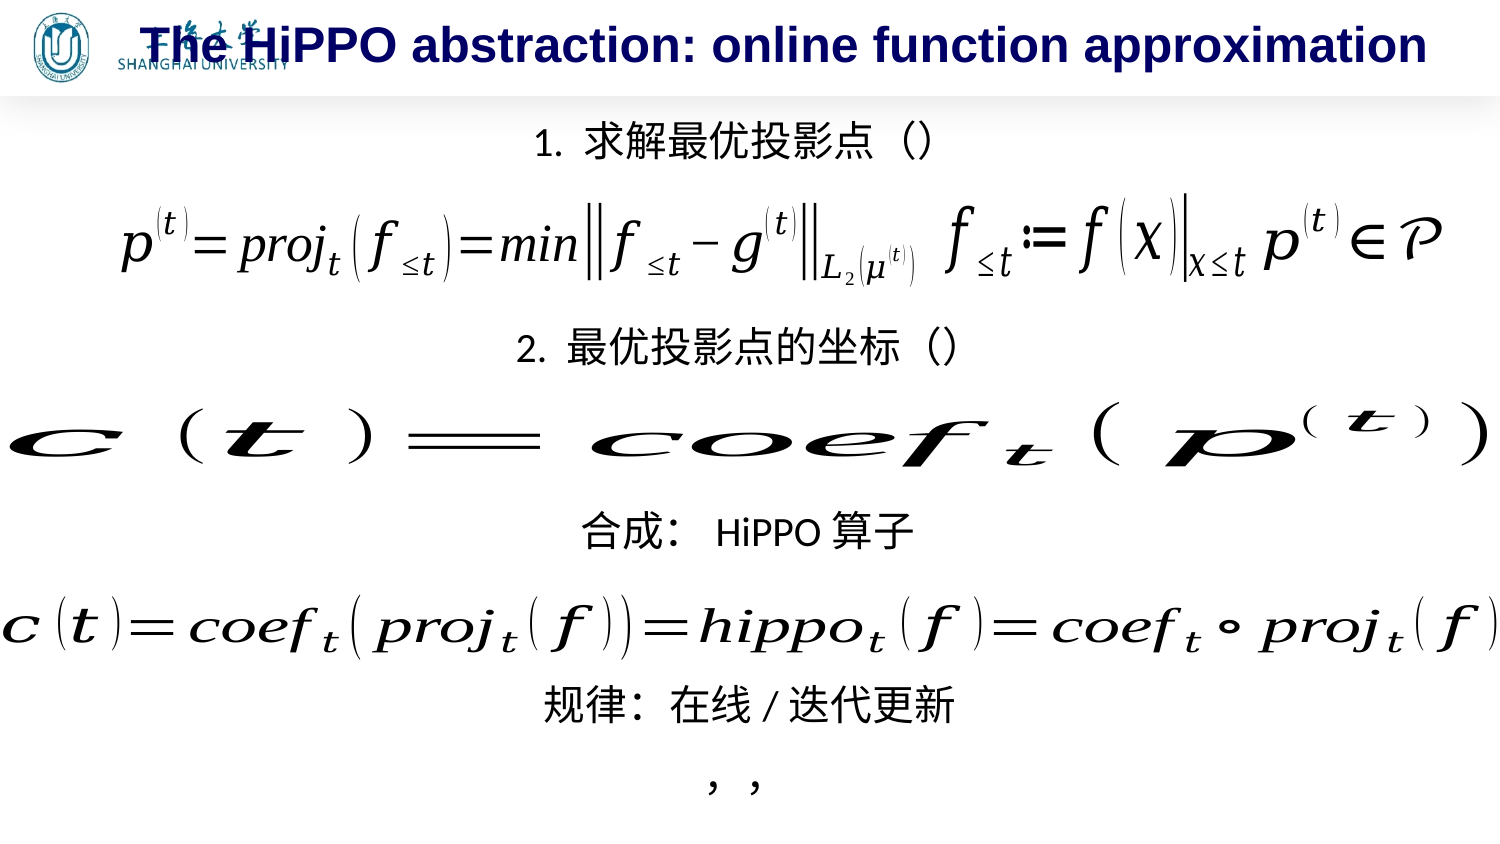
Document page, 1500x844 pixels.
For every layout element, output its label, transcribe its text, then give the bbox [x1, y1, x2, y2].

text_box The HiPPO abstraction: online function approximation [119, 0, 1449, 95]
text_box 合成：HiPPO算子 [0, 497, 1496, 563]
text_box 规律：在线/迭代更新 [4, 671, 1496, 737]
picture [16, 0, 119, 87]
